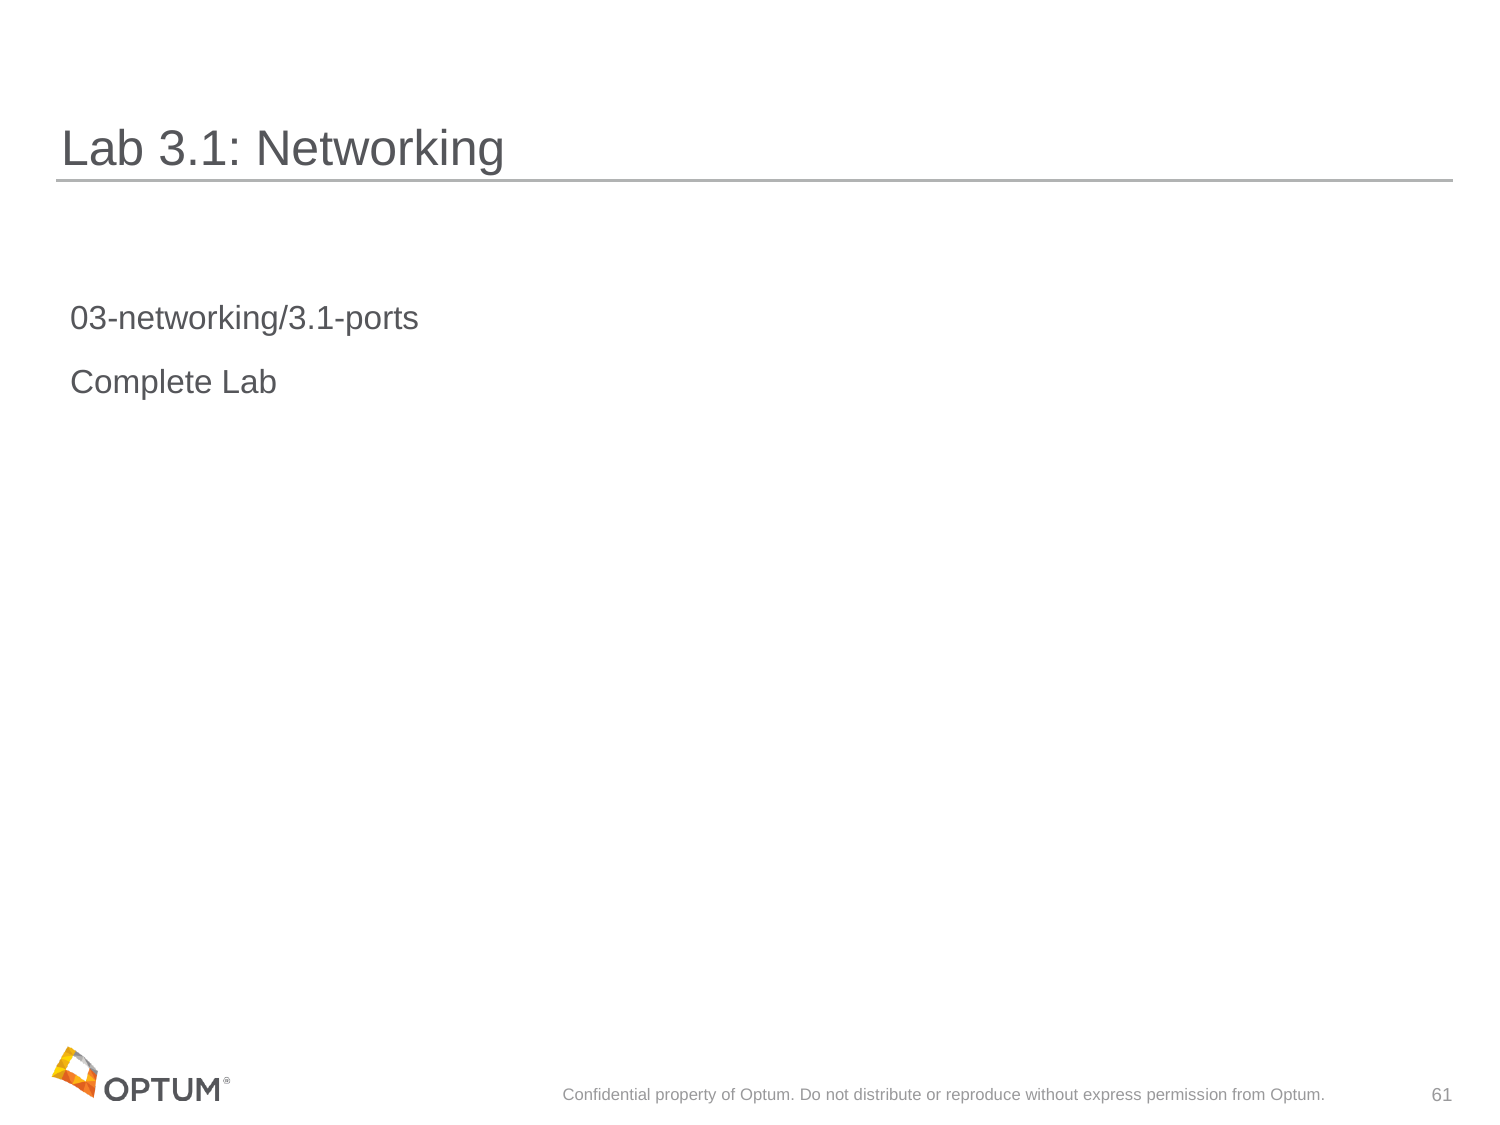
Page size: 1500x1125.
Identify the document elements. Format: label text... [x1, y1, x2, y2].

footer Confidential property of Optum. Do not distribute or reproduce without express permission from Optum. [508, 1064, 1381, 1124]
picture [50, 1044, 231, 1101]
slide_number 61 [1385, 1064, 1453, 1124]
list 03-networking/3.1-ports Complete Lab [60, 299, 1454, 968]
title Lab 3.1: Networking [60, 0, 1454, 177]
